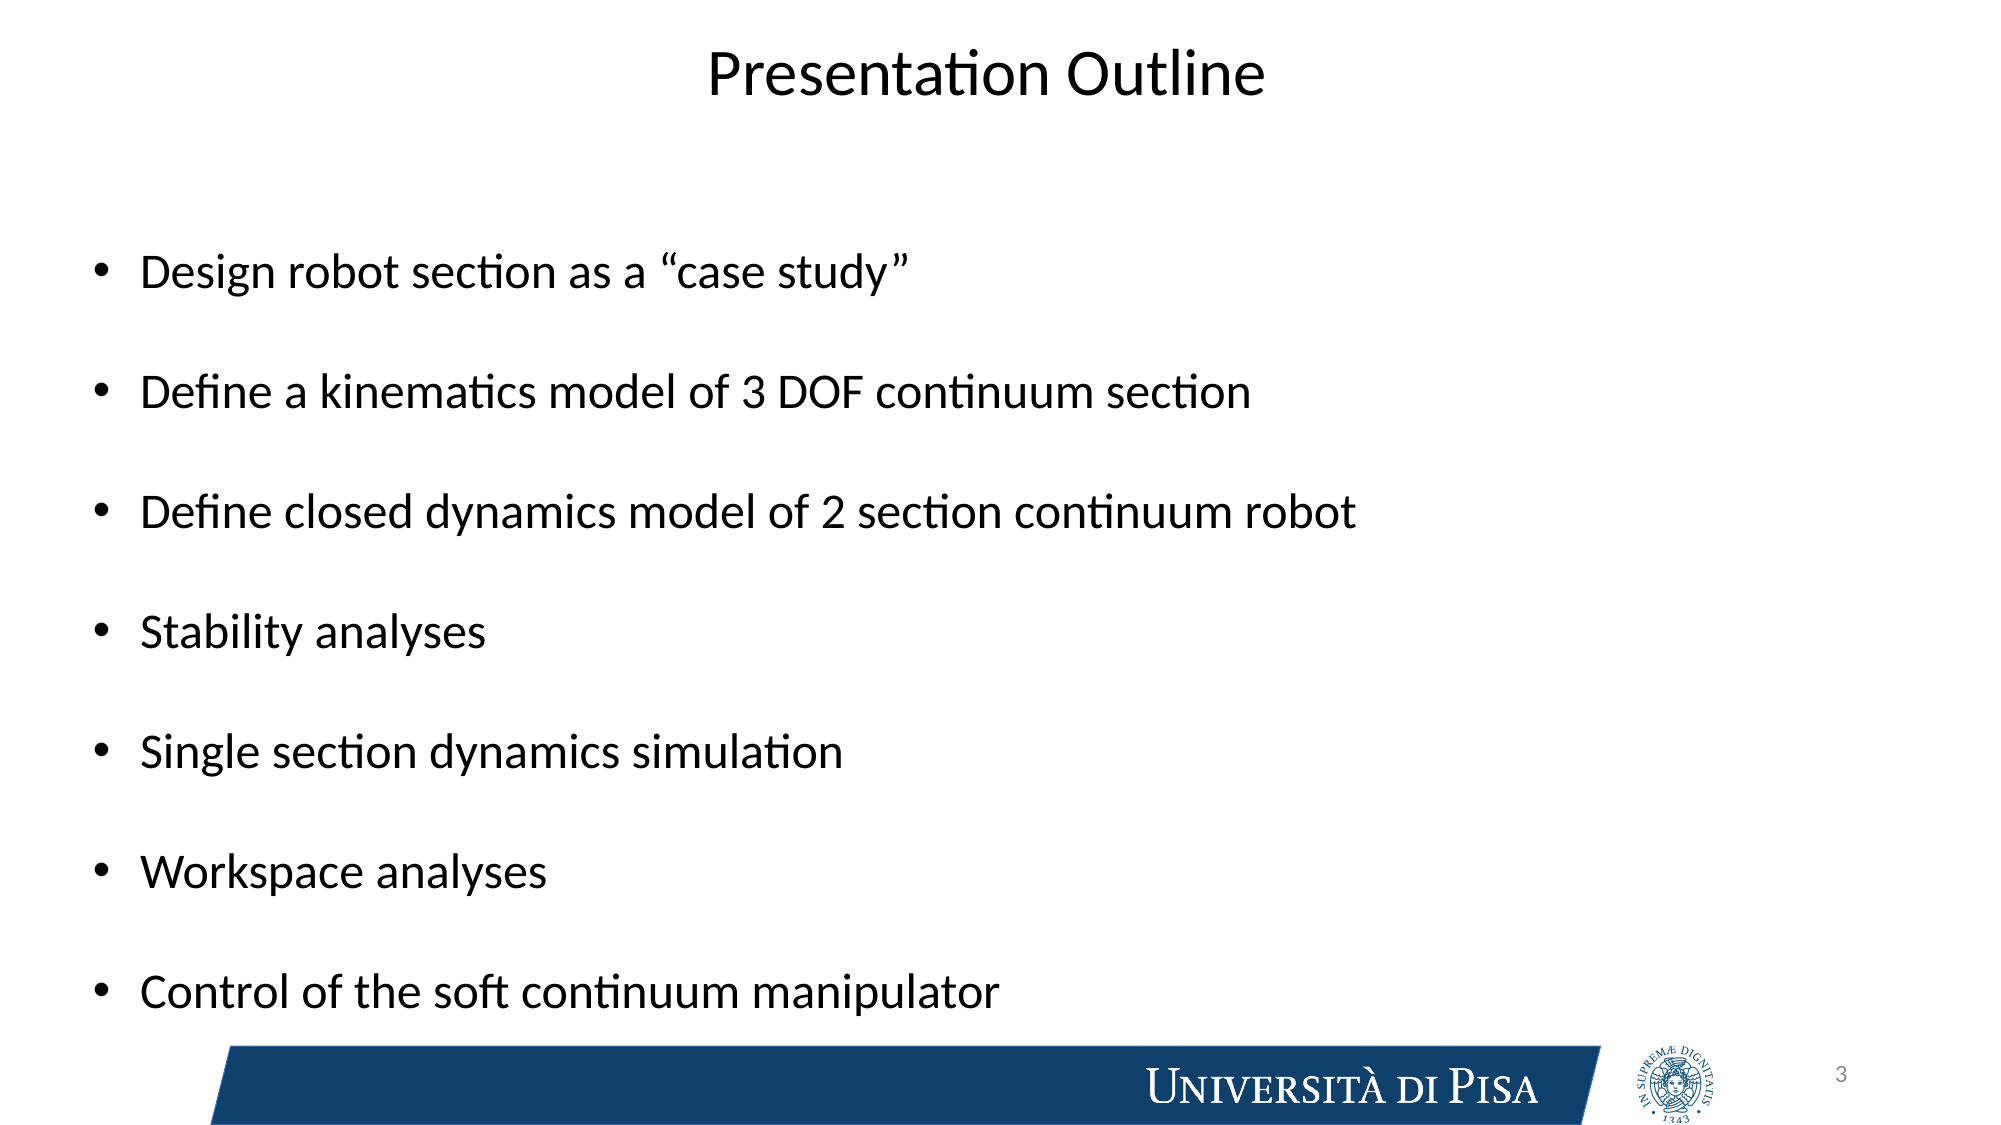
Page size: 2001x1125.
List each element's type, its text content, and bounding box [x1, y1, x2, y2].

picture [1637, 1046, 1713, 1123]
text_box [210, 1046, 1587, 1125]
text_box Presentation Outline [692, 21, 1328, 117]
text_box Design robot section as a “case study” Define a kinematics model of 3 DOF continuum section Define closed dynamics model of 2 section continuum robot Stability analyses Single section dynamics simulation Workspace analyses Control of the soft continuum manipulator [78, 171, 1943, 1027]
picture [1145, 1066, 1539, 1103]
slide_number 3 [1412, 1042, 1863, 1103]
